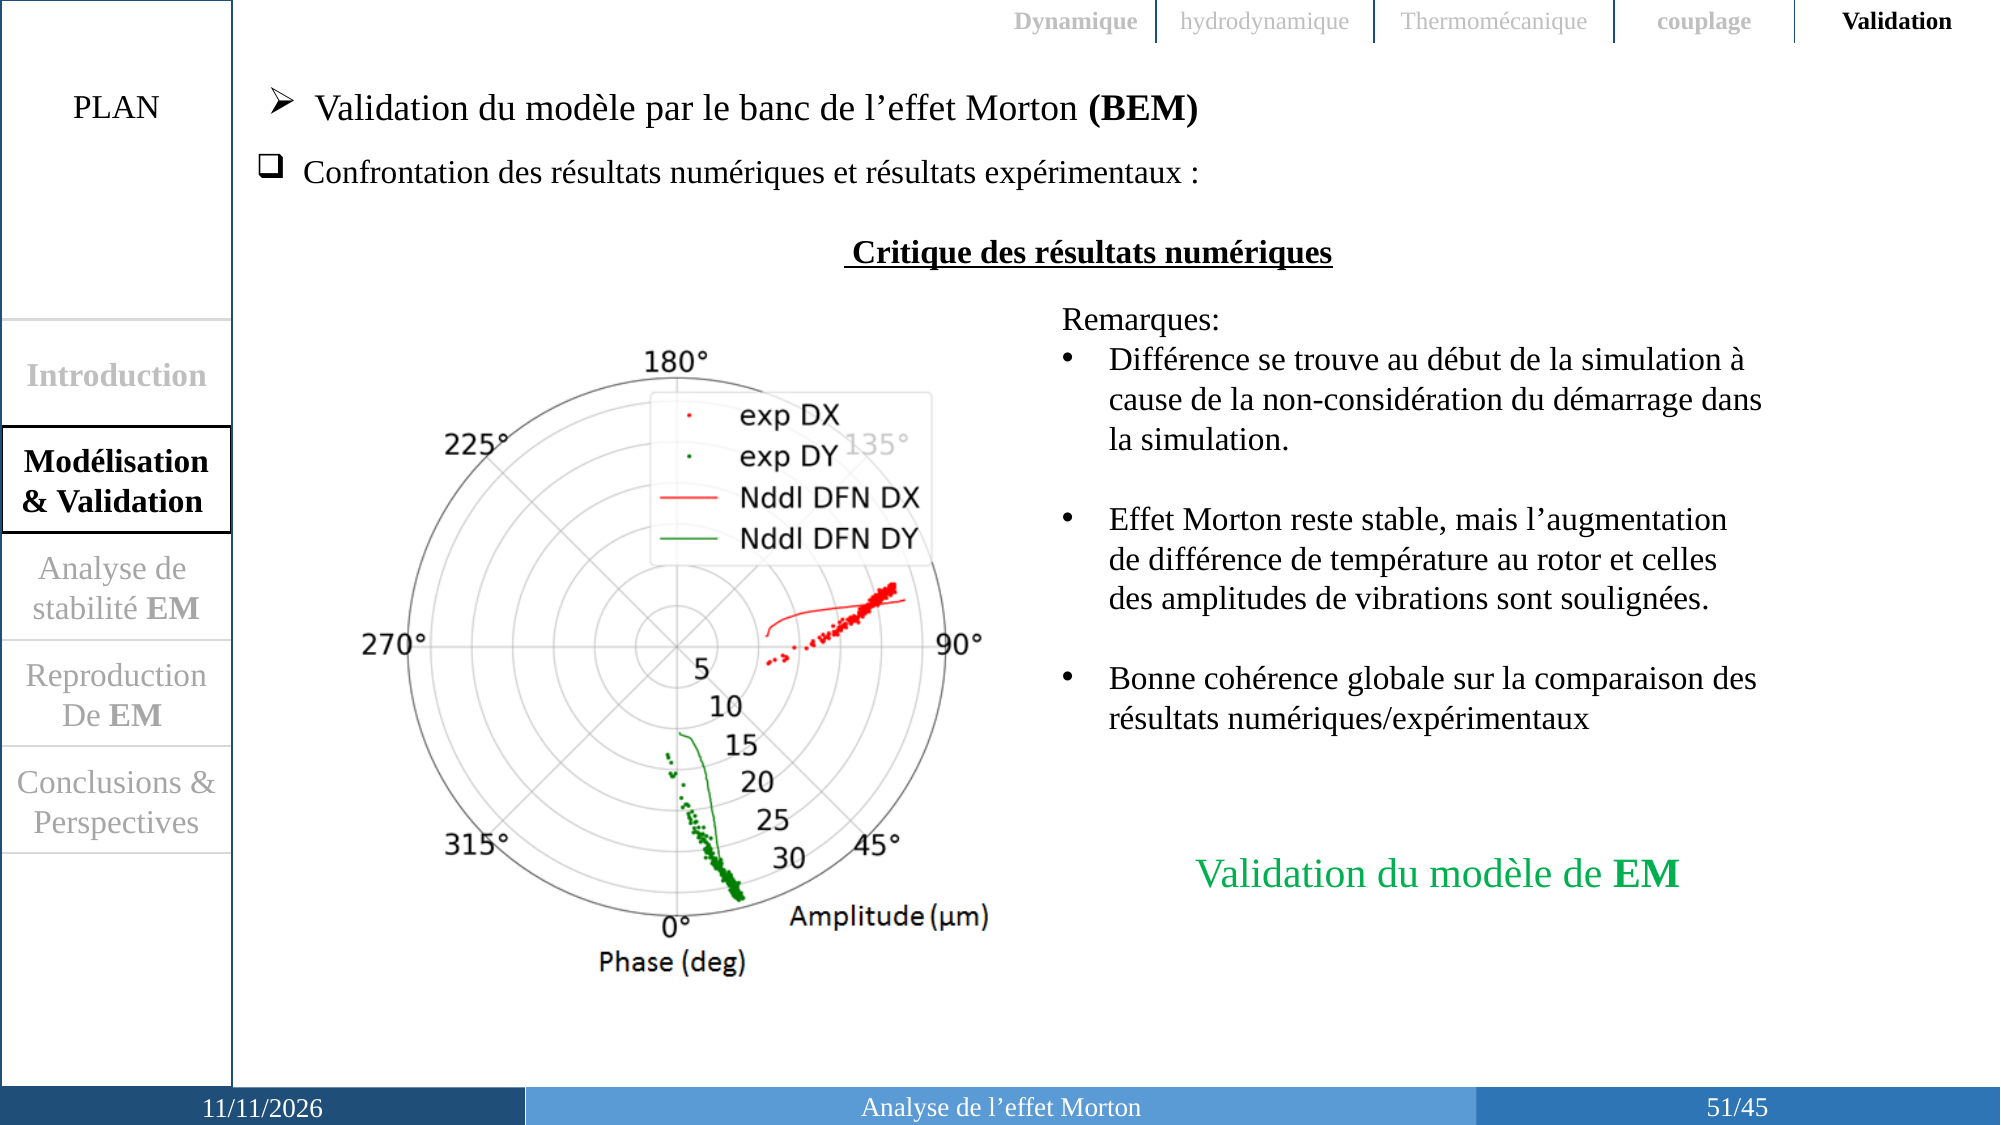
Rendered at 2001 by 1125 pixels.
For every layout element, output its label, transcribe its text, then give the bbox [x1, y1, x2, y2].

table_header hydrodynamique [1157, 0, 1373, 43]
text_box Validation du modèle de EM [1180, 838, 1696, 903]
table_header Thermomécanique [1375, 0, 1613, 43]
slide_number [0, 1087, 525, 1125]
text_box Confrontation des résultats numériques et résultats expérimentaux : Critique des résultats numériques [241, 143, 1936, 278]
slide_number 51/45 [1477, 1087, 2000, 1125]
table_header couplage [1615, 0, 1794, 43]
footer Analyse de l’effet Morton [526, 1087, 1477, 1125]
table_header Dynamique [996, 0, 1155, 43]
picture [354, 337, 1009, 999]
text_box Remarques: Différence se trouve au début de la simulation à cause de la non-considération du démarrage dans la simulation. Effet Morton reste stable, mais l’augmentation de différence de température au rotor et celles des amplitudes de vibrations sont soulignées. Bonne cohérence globale sur la comparaison des résultats numériques/expérimentaux [1047, 289, 1781, 744]
table_header Validation [1795, 0, 2000, 43]
text_box [0, 0, 233, 1087]
text_box Validation du modèle par le banc de l’effet Morton (BEM) [252, 75, 1375, 136]
